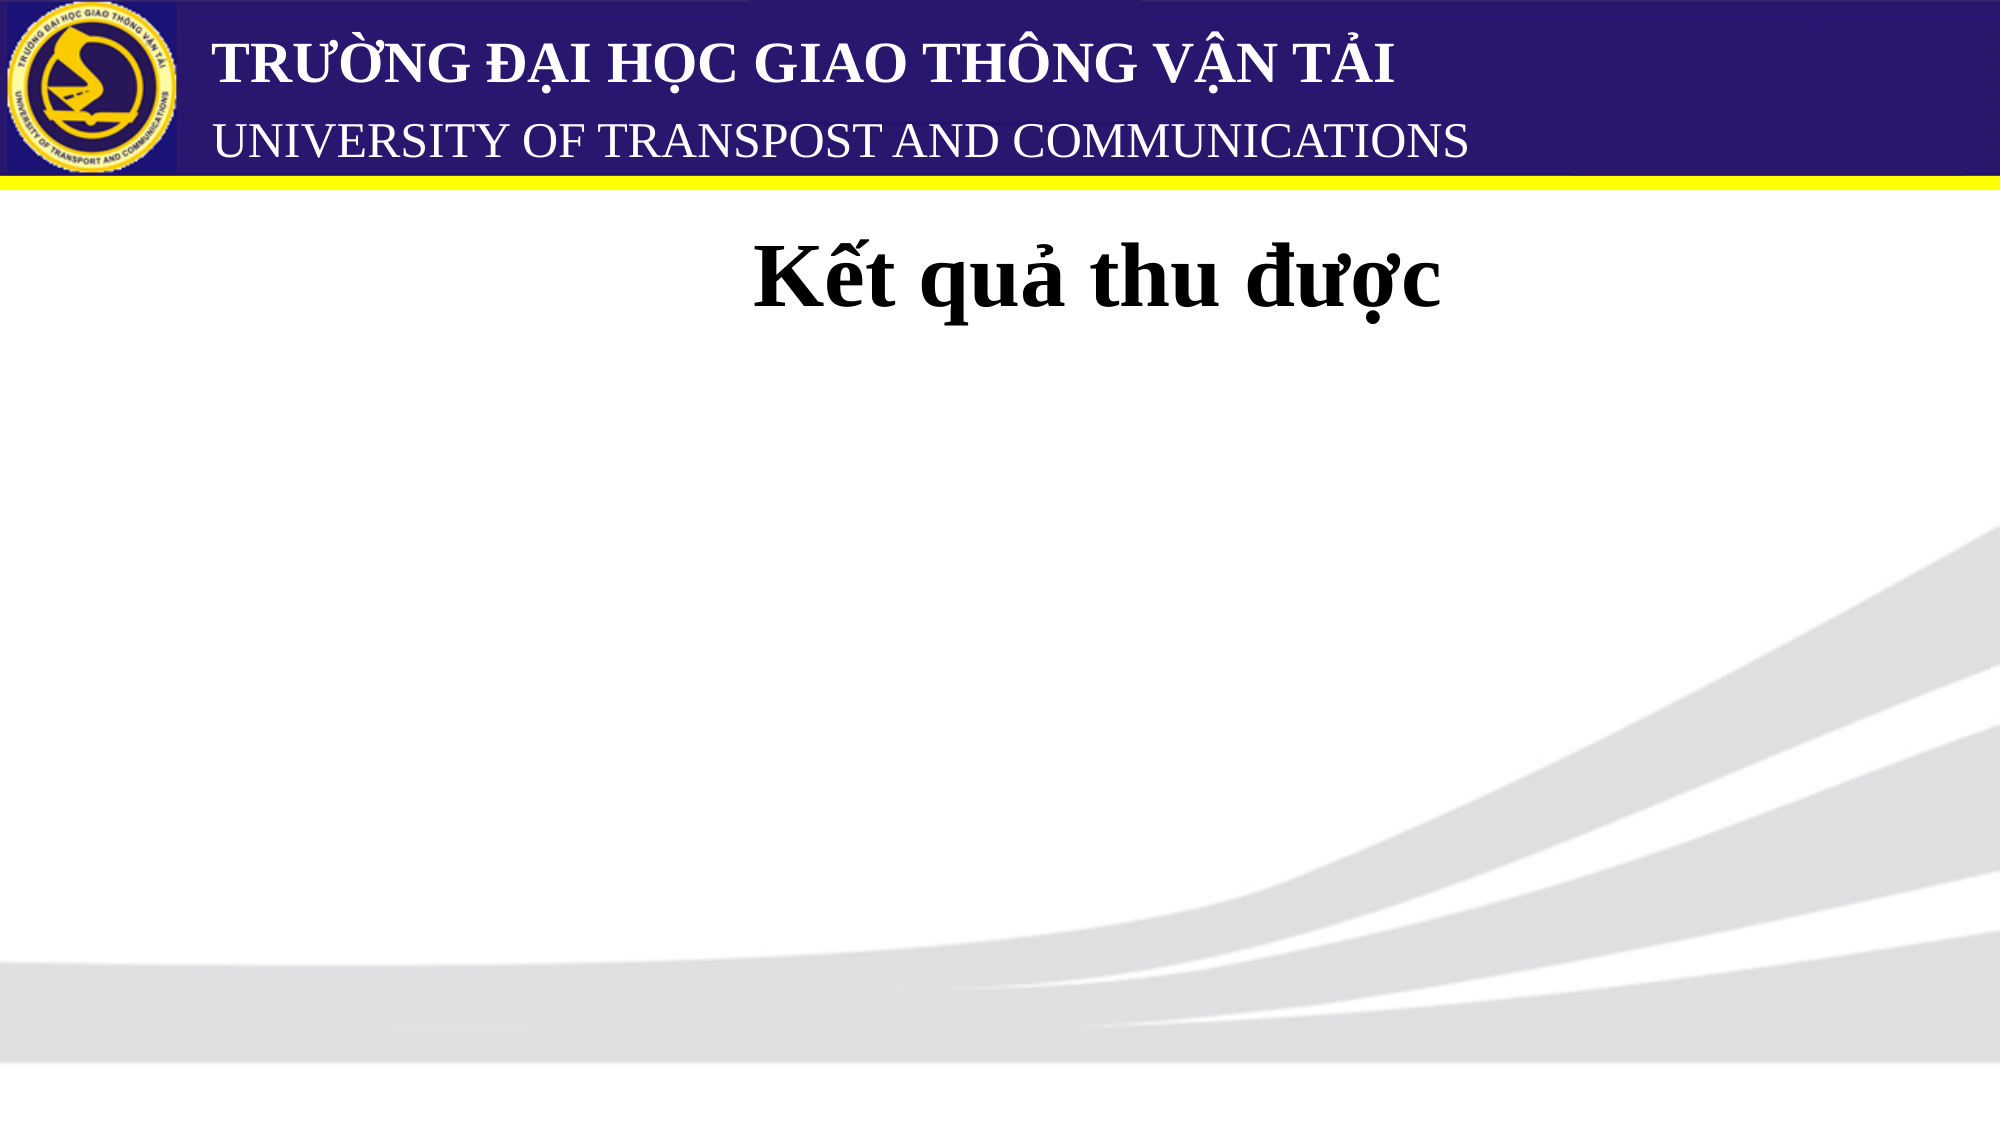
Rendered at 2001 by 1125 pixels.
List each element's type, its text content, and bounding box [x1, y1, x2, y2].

text_box Kết quả thu được [738, 207, 1459, 332]
title TRƯỜNG ĐẠI HỌC GIAO THÔNG VẬN TẢI UNIVERSITY OF TRANSPOST AND COMMUNICATIONS [196, 0, 2000, 176]
picture [0, 0, 196, 175]
picture [0, 191, 2000, 1125]
